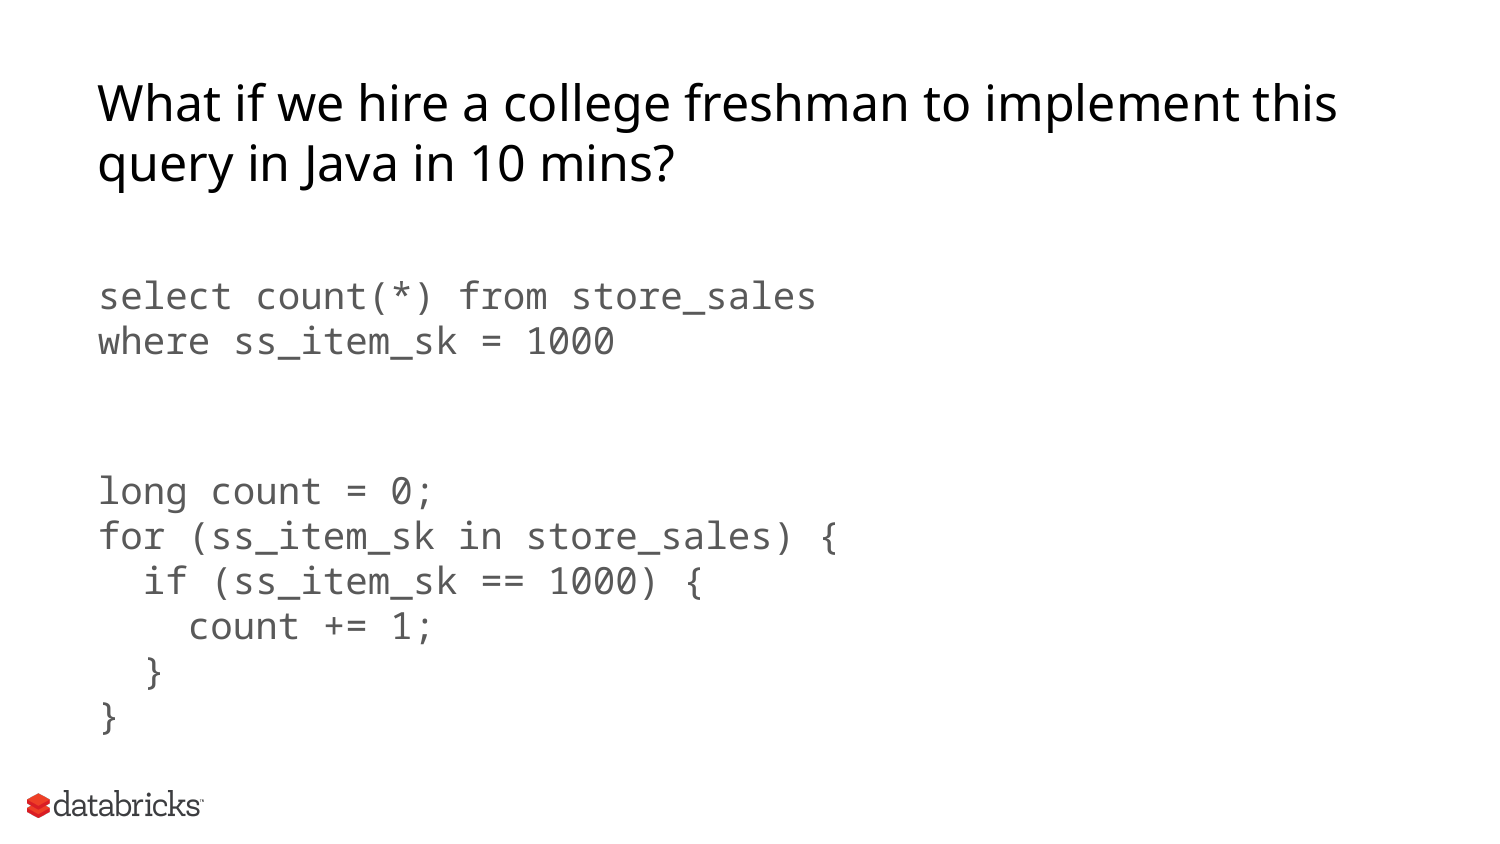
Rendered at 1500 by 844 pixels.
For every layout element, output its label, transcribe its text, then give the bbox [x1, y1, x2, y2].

text_box select count(*) from store_sales where ss_item_sk = 1000 [90, 264, 841, 370]
text_box What if we hire a college freshman to implement this query in Java in 10 mins? [90, 64, 1410, 199]
picture [27, 790, 204, 818]
text_box long count = 0; for (ss_item_sk in store_sales) { if (ss_item_sk == 1000) { count += 1; } } [90, 460, 1011, 745]
